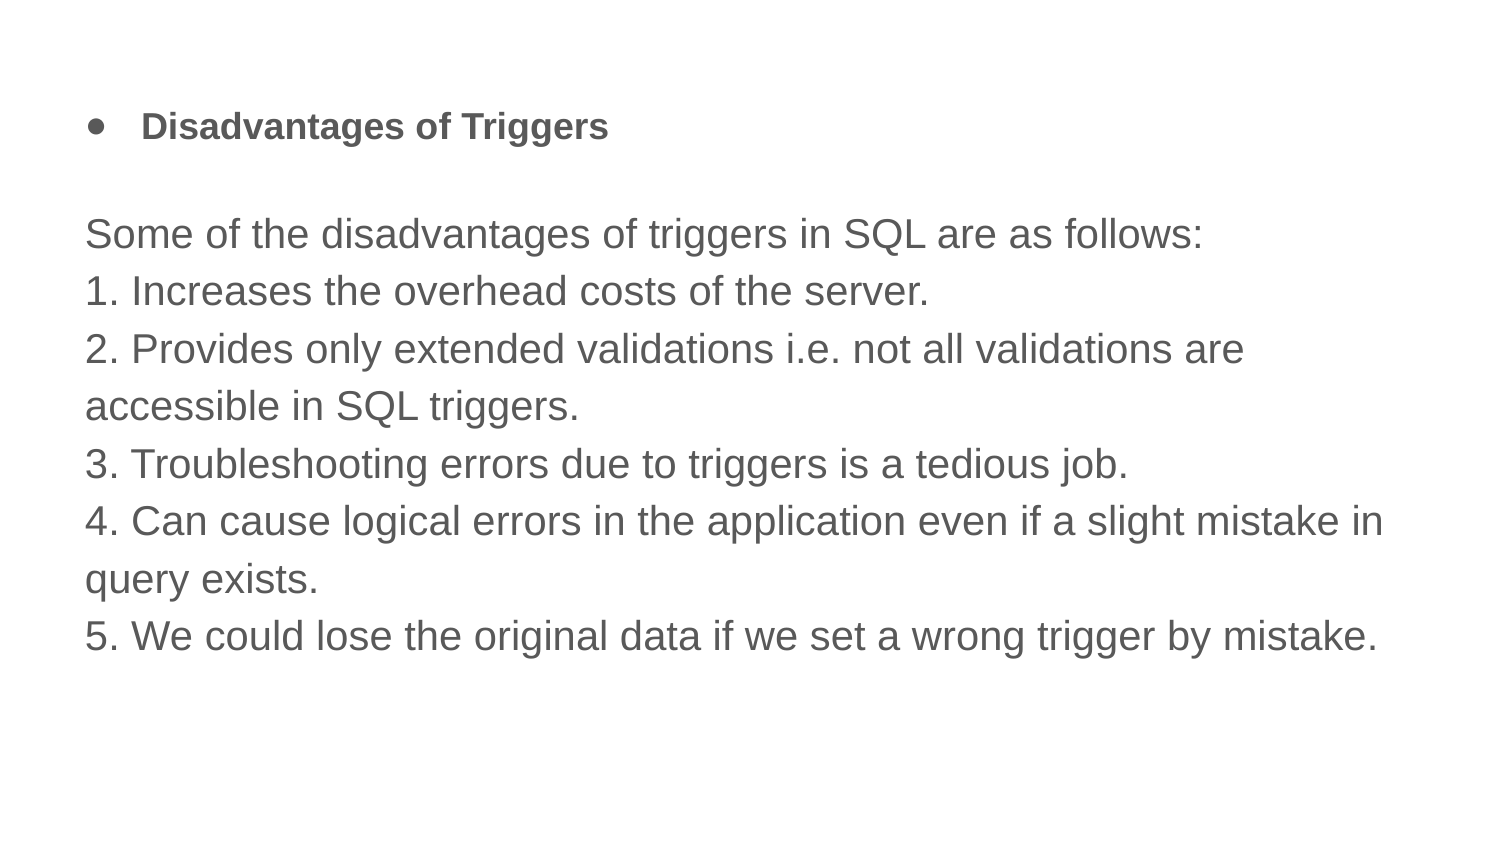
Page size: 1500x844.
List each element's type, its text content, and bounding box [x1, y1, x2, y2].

list Disadvantages of Triggers Some of the disadvantages of triggers in SQL are as follows: 1. Increases the overhead costs of the server. 2. Provides only extended validations i.e. not all validations are accessible in SQL triggers. 3. Troubleshooting errors due to triggers is a tedious job. 4. Can cause logical errors in the application even if a slight mistake in query exists. 5. We could lose the original data if we set a wrong trigger by mistake. [51, 80, 1449, 750]
